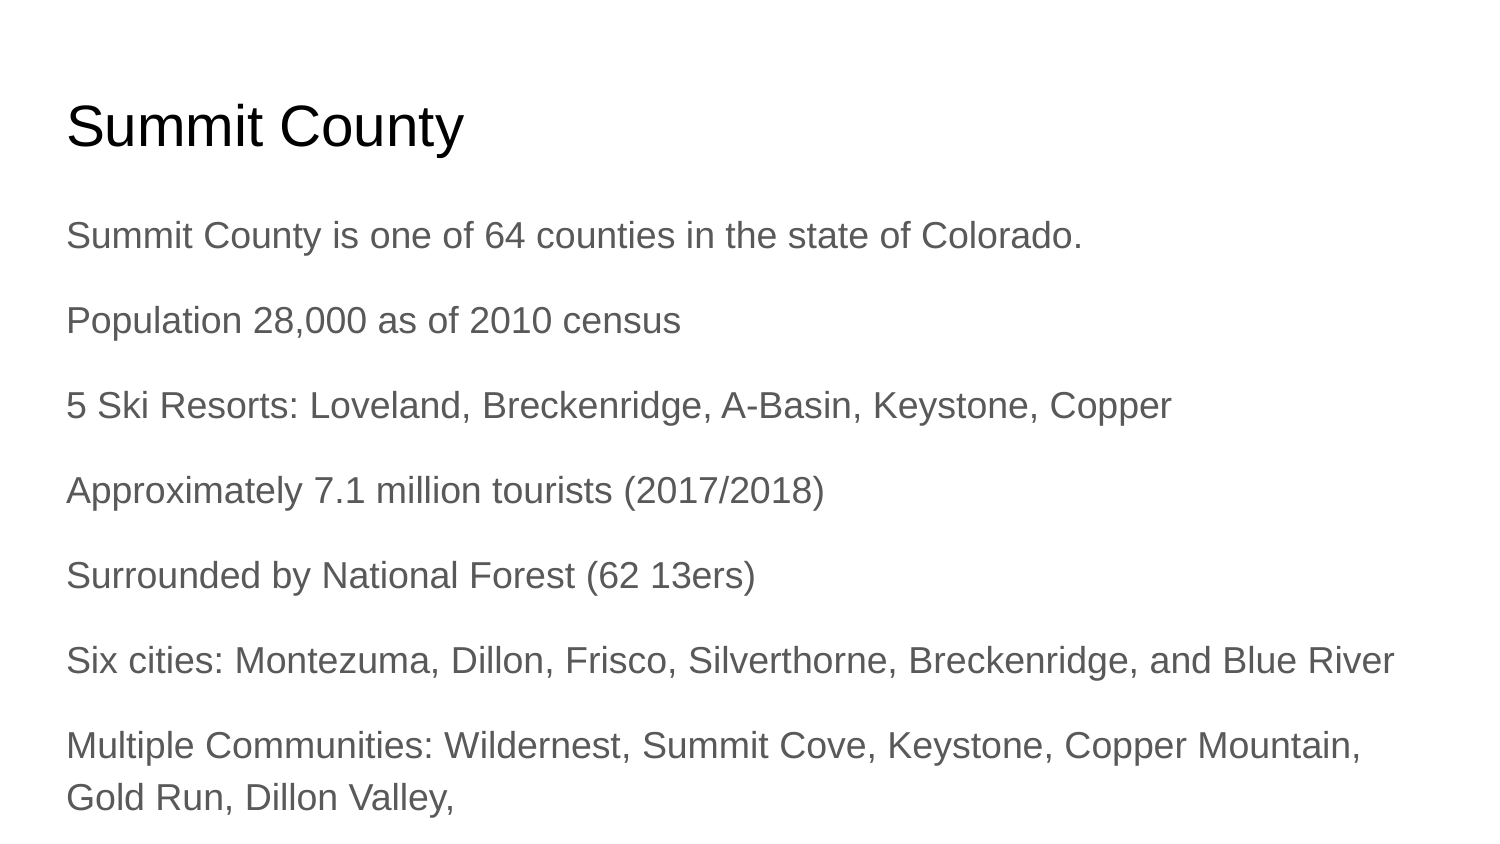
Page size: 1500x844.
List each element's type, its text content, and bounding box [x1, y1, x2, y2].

list Summit County is one of 64 counties in the state of Colorado. Population 28,000 as of 2010 census 5 Ski Resorts: Loveland, Breckenridge, A-Basin, Keystone, Copper Approximately 7.1 million tourists (2017/2018) Surrounded by National Forest (62 13ers) Six cities: Montezuma, Dillon, Frisco, Silverthorne, Breckenridge, and Blue River Multiple Communities: Wildernest, Summit Cove, Keystone, Copper Mountain, Gold Run, Dillon Valley, [51, 189, 1449, 820]
title Summit County [51, 72, 1449, 167]
